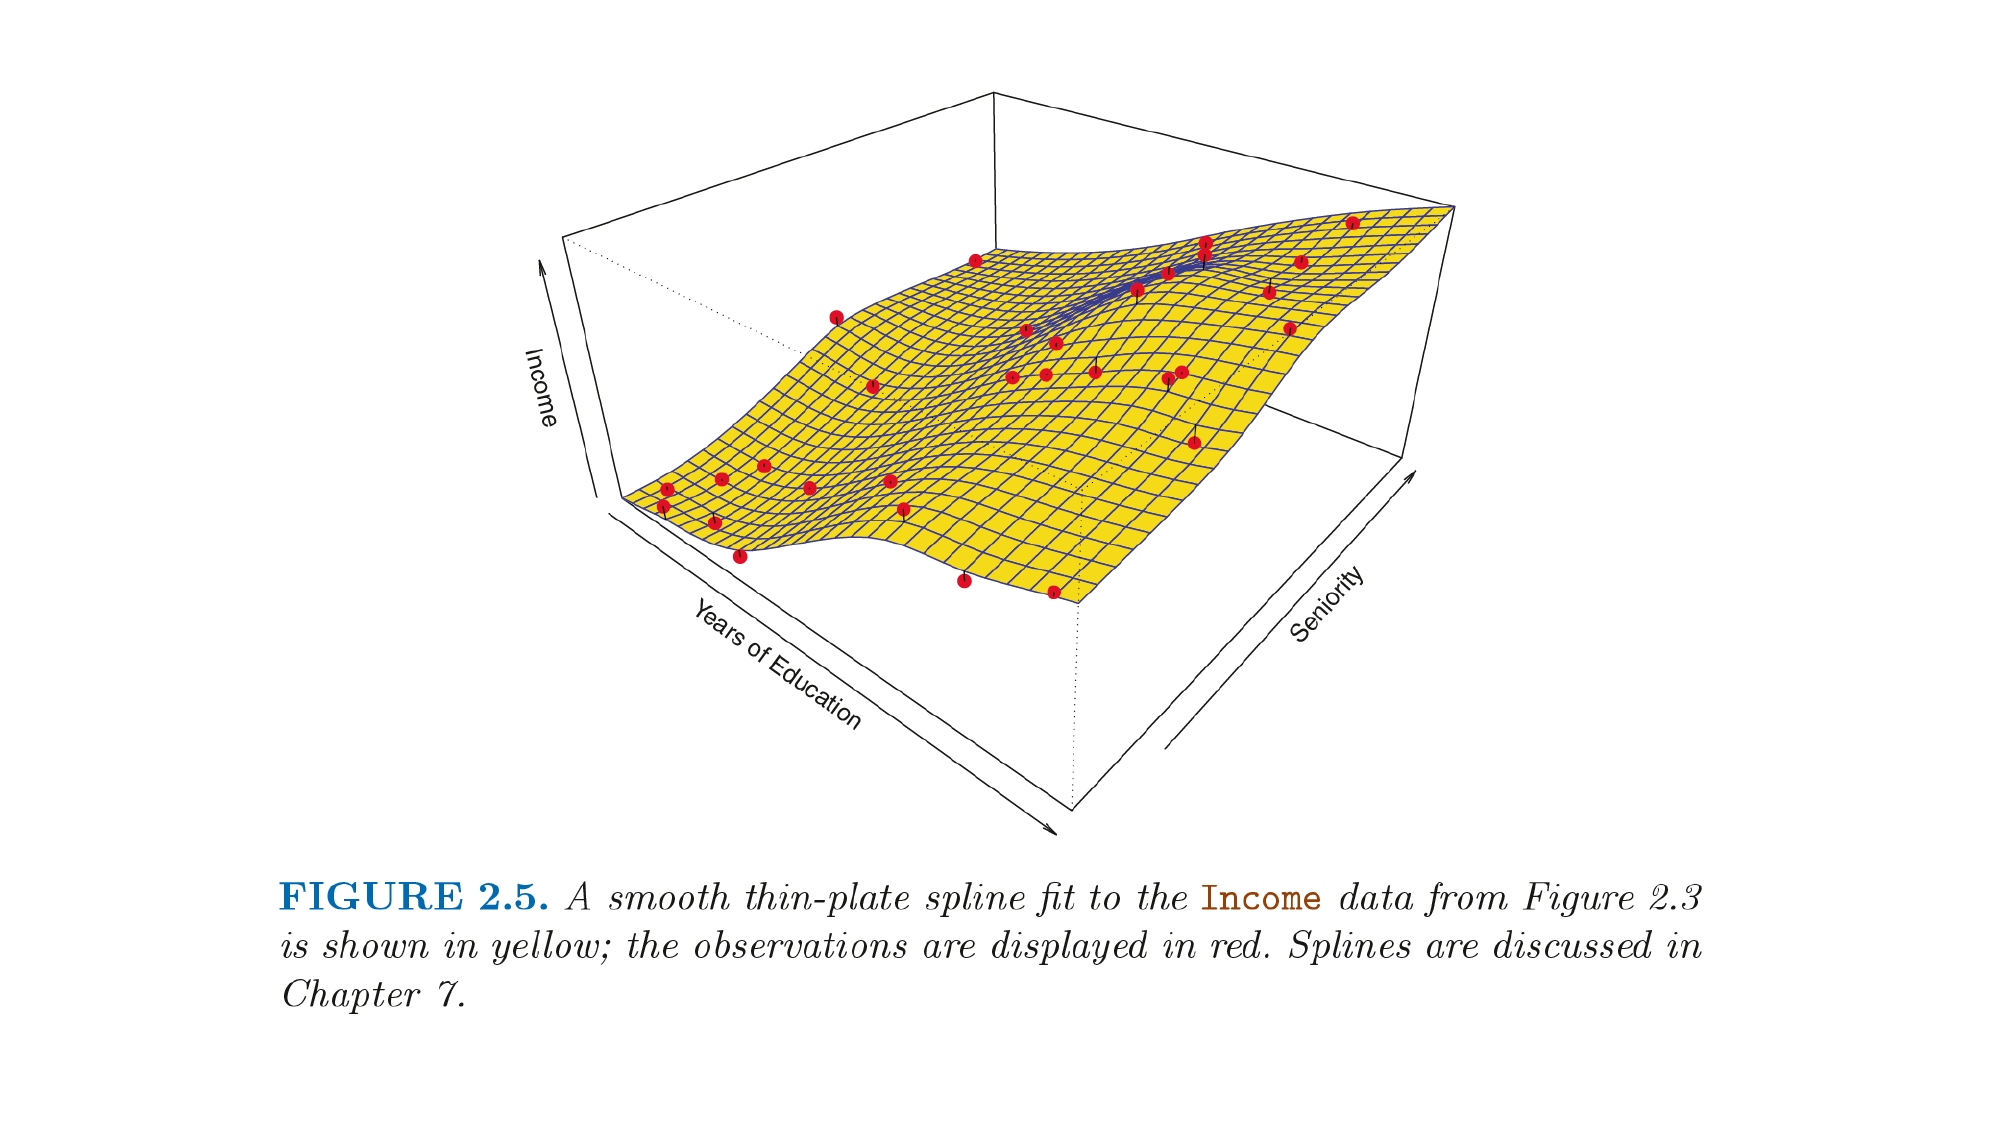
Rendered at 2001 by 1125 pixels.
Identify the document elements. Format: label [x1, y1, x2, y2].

list [245, 59, 1755, 1031]
